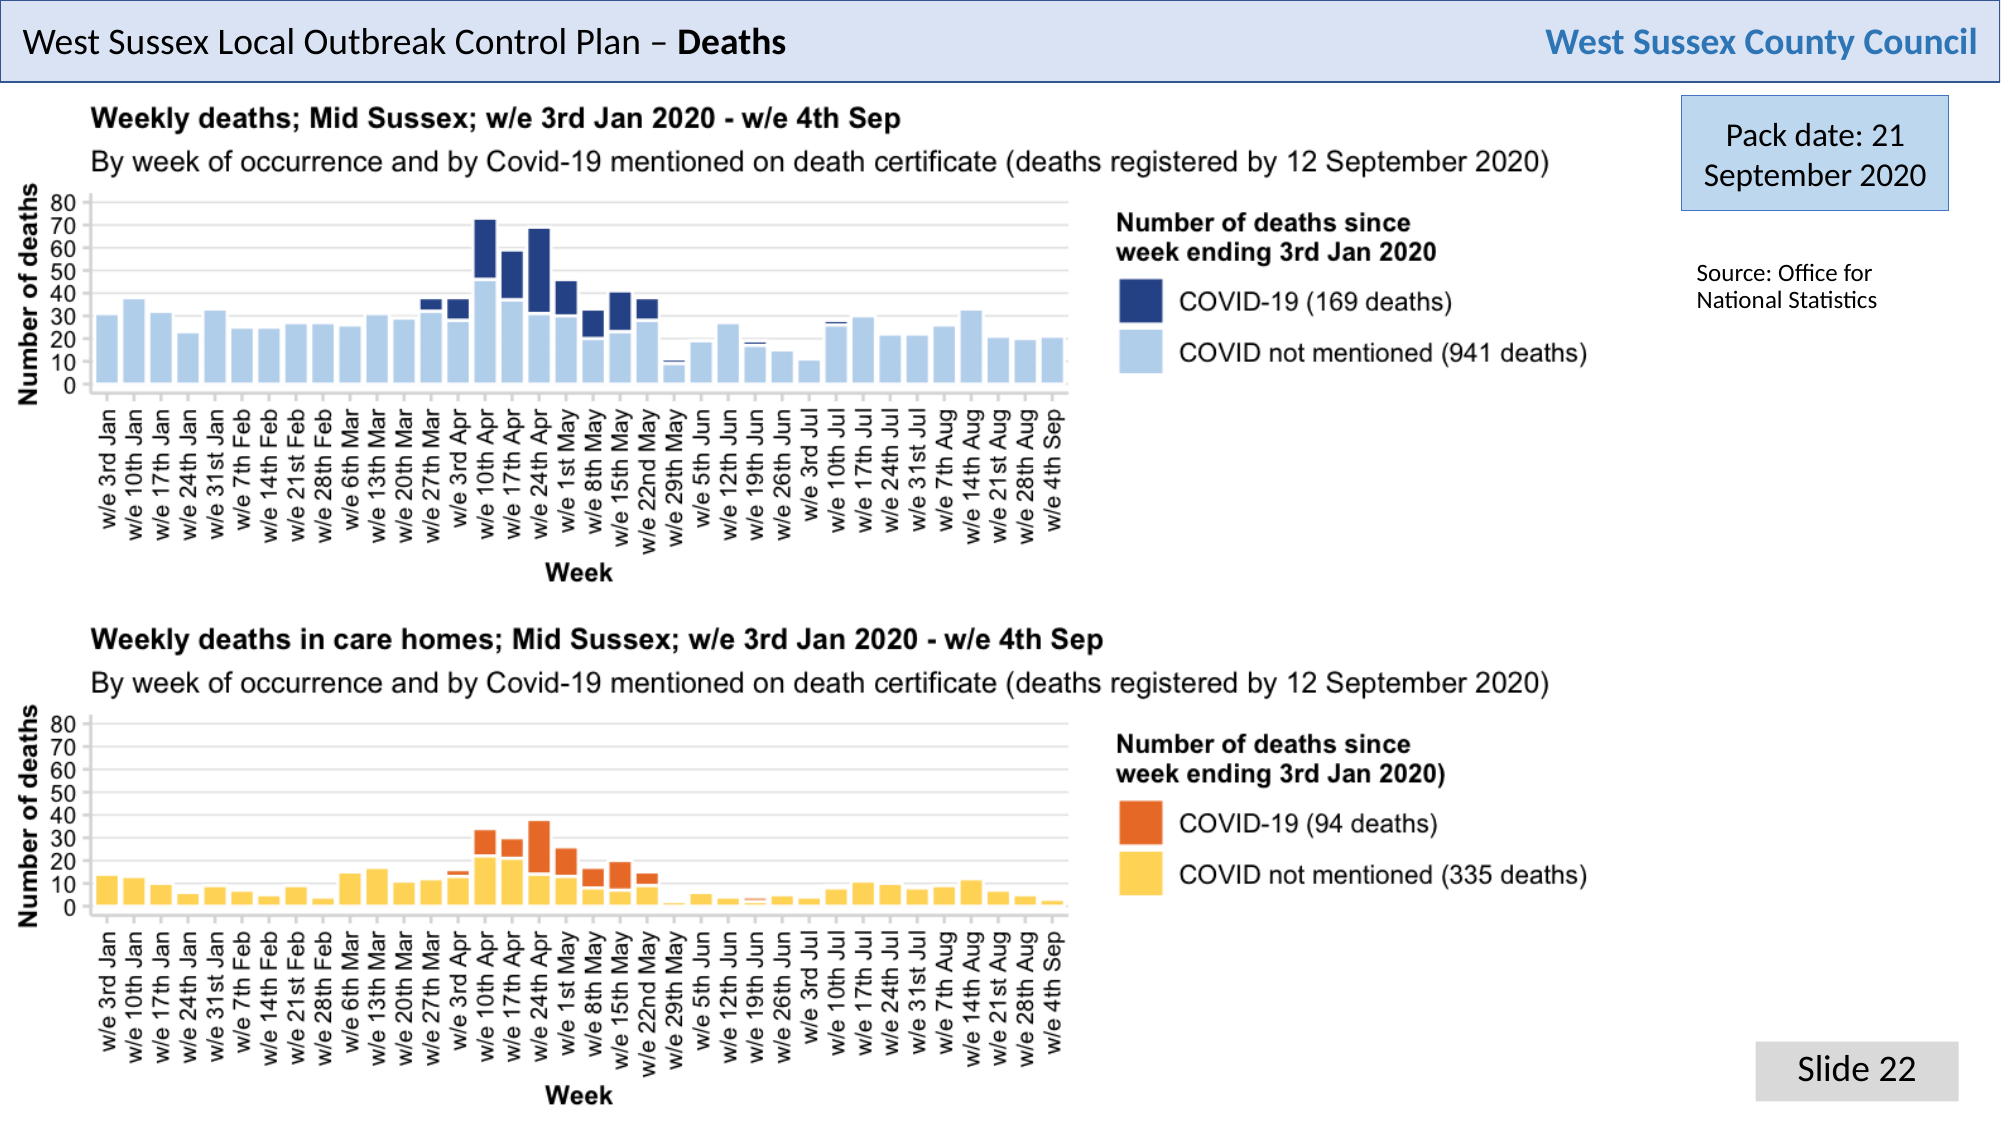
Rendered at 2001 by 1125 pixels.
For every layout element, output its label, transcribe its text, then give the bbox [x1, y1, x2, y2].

picture [3, 91, 1619, 602]
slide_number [1681, 95, 1949, 211]
picture [3, 612, 1619, 1125]
list Slide 22 [1755, 1041, 1959, 1102]
list Source: Office for National Statistics [1681, 252, 1959, 289]
